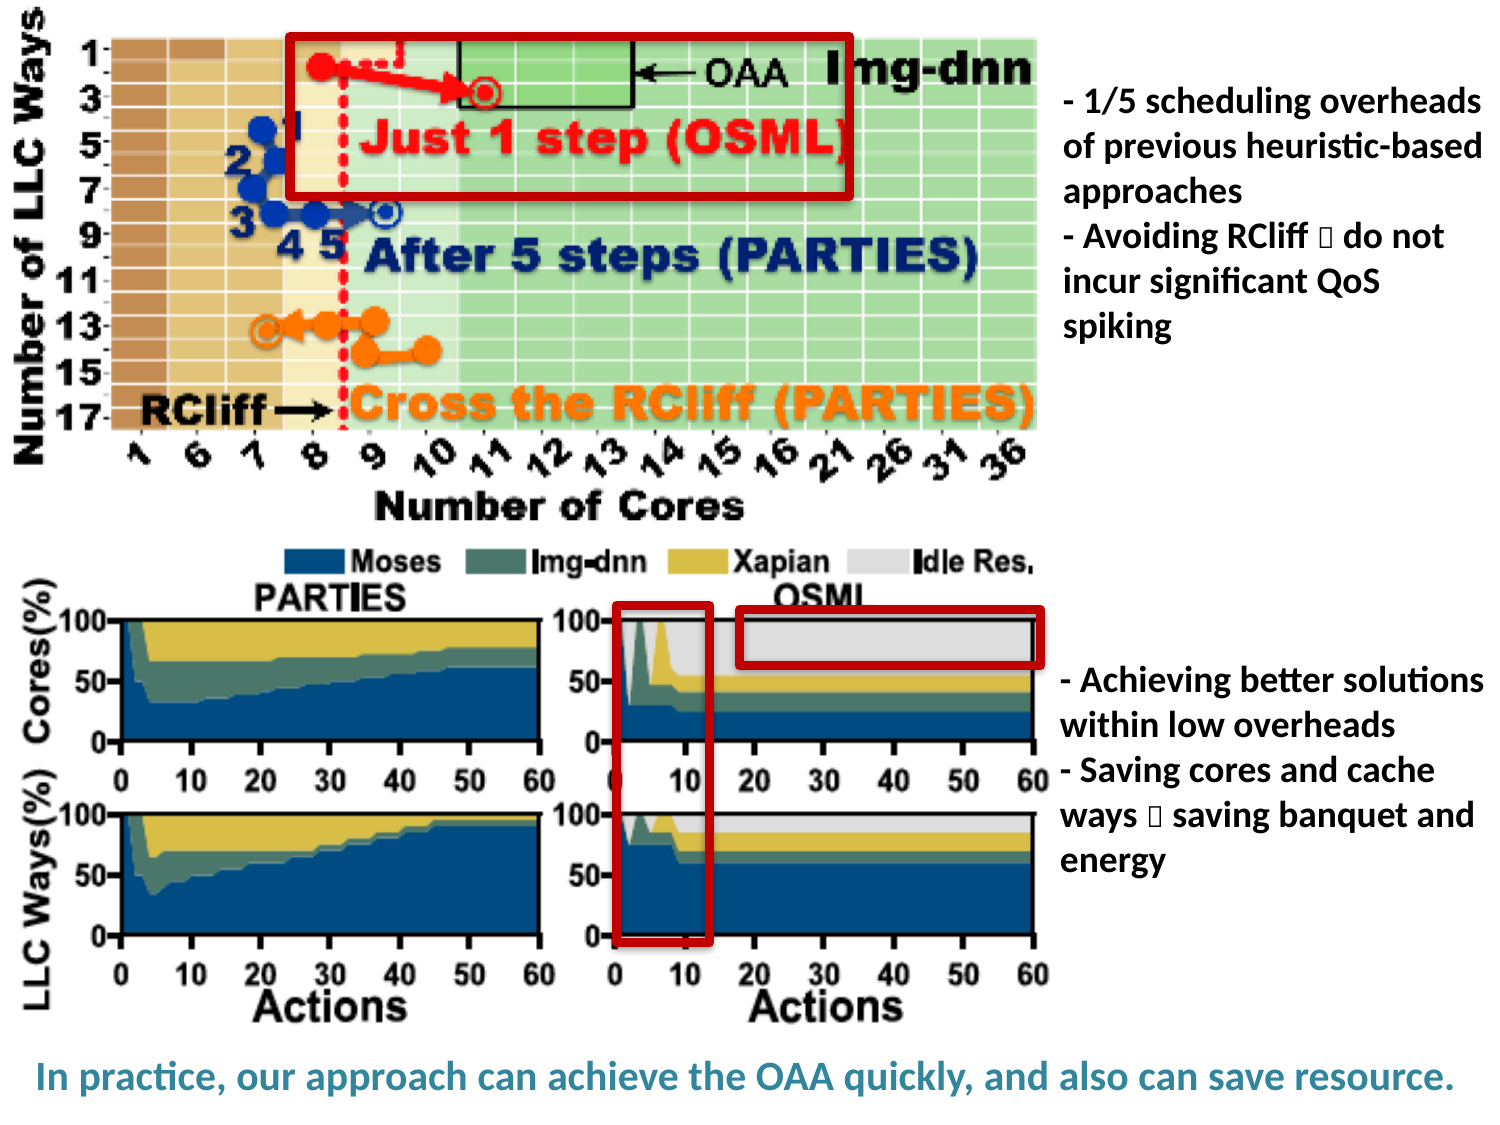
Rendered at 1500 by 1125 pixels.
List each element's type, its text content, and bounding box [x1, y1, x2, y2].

text_box - 1/5 scheduling overheads of previous heuristic-based approaches - Avoiding RCliff  do not incur significant QoS spiking [1055, 68, 1500, 399]
picture [6, 3, 1050, 527]
picture [13, 536, 1055, 1029]
text_box - Achieving better solutions within low overheads - Saving cores and cache ways  saving banquet and energy [1059, 647, 1500, 933]
text_box In practice, our approach can achieve the OAA quickly, and also can save resource. [1, 1041, 1500, 1107]
